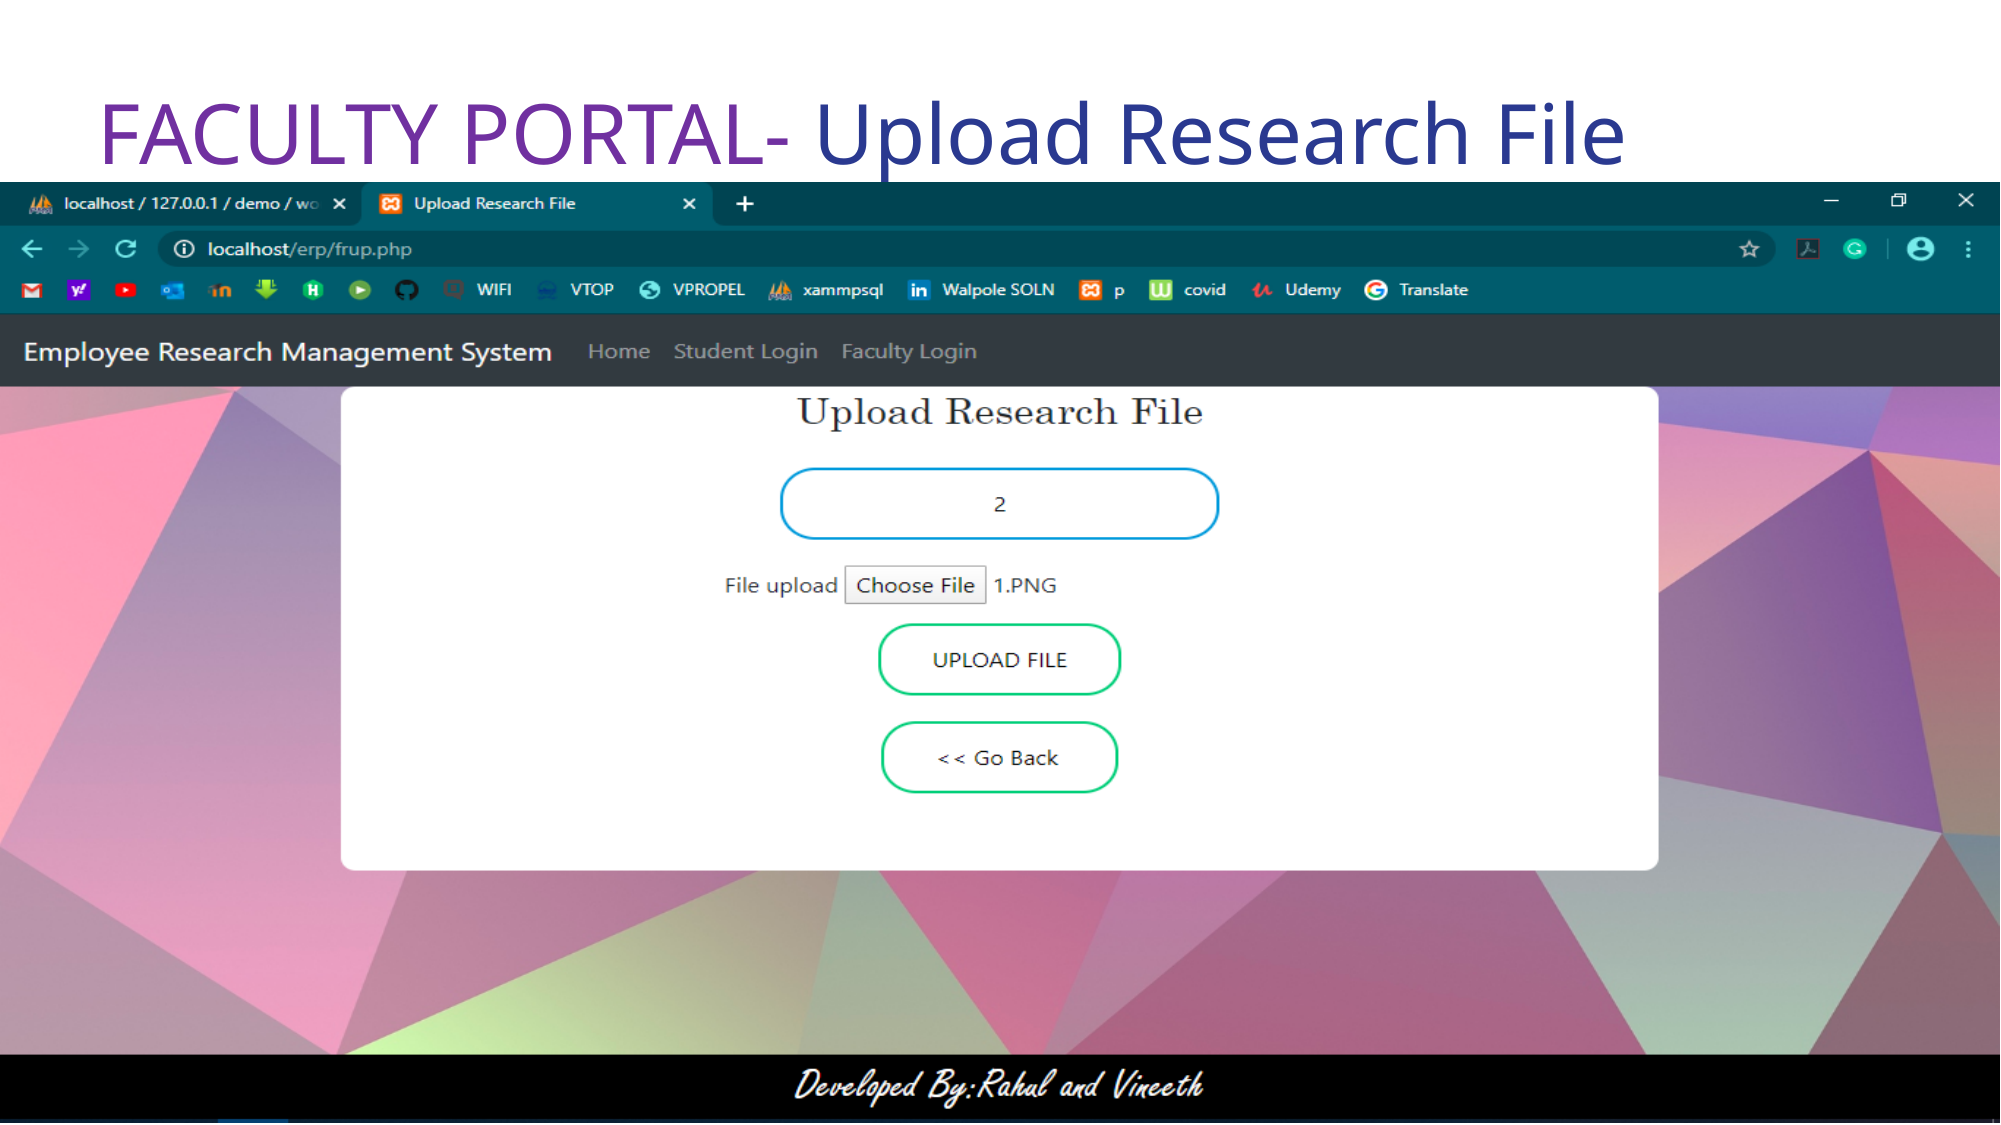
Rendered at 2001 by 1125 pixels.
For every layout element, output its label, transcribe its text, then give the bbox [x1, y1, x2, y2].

title FACULTY PORTAL- Upload Research File [82, 24, 1808, 179]
picture [0, 181, 2000, 1123]
